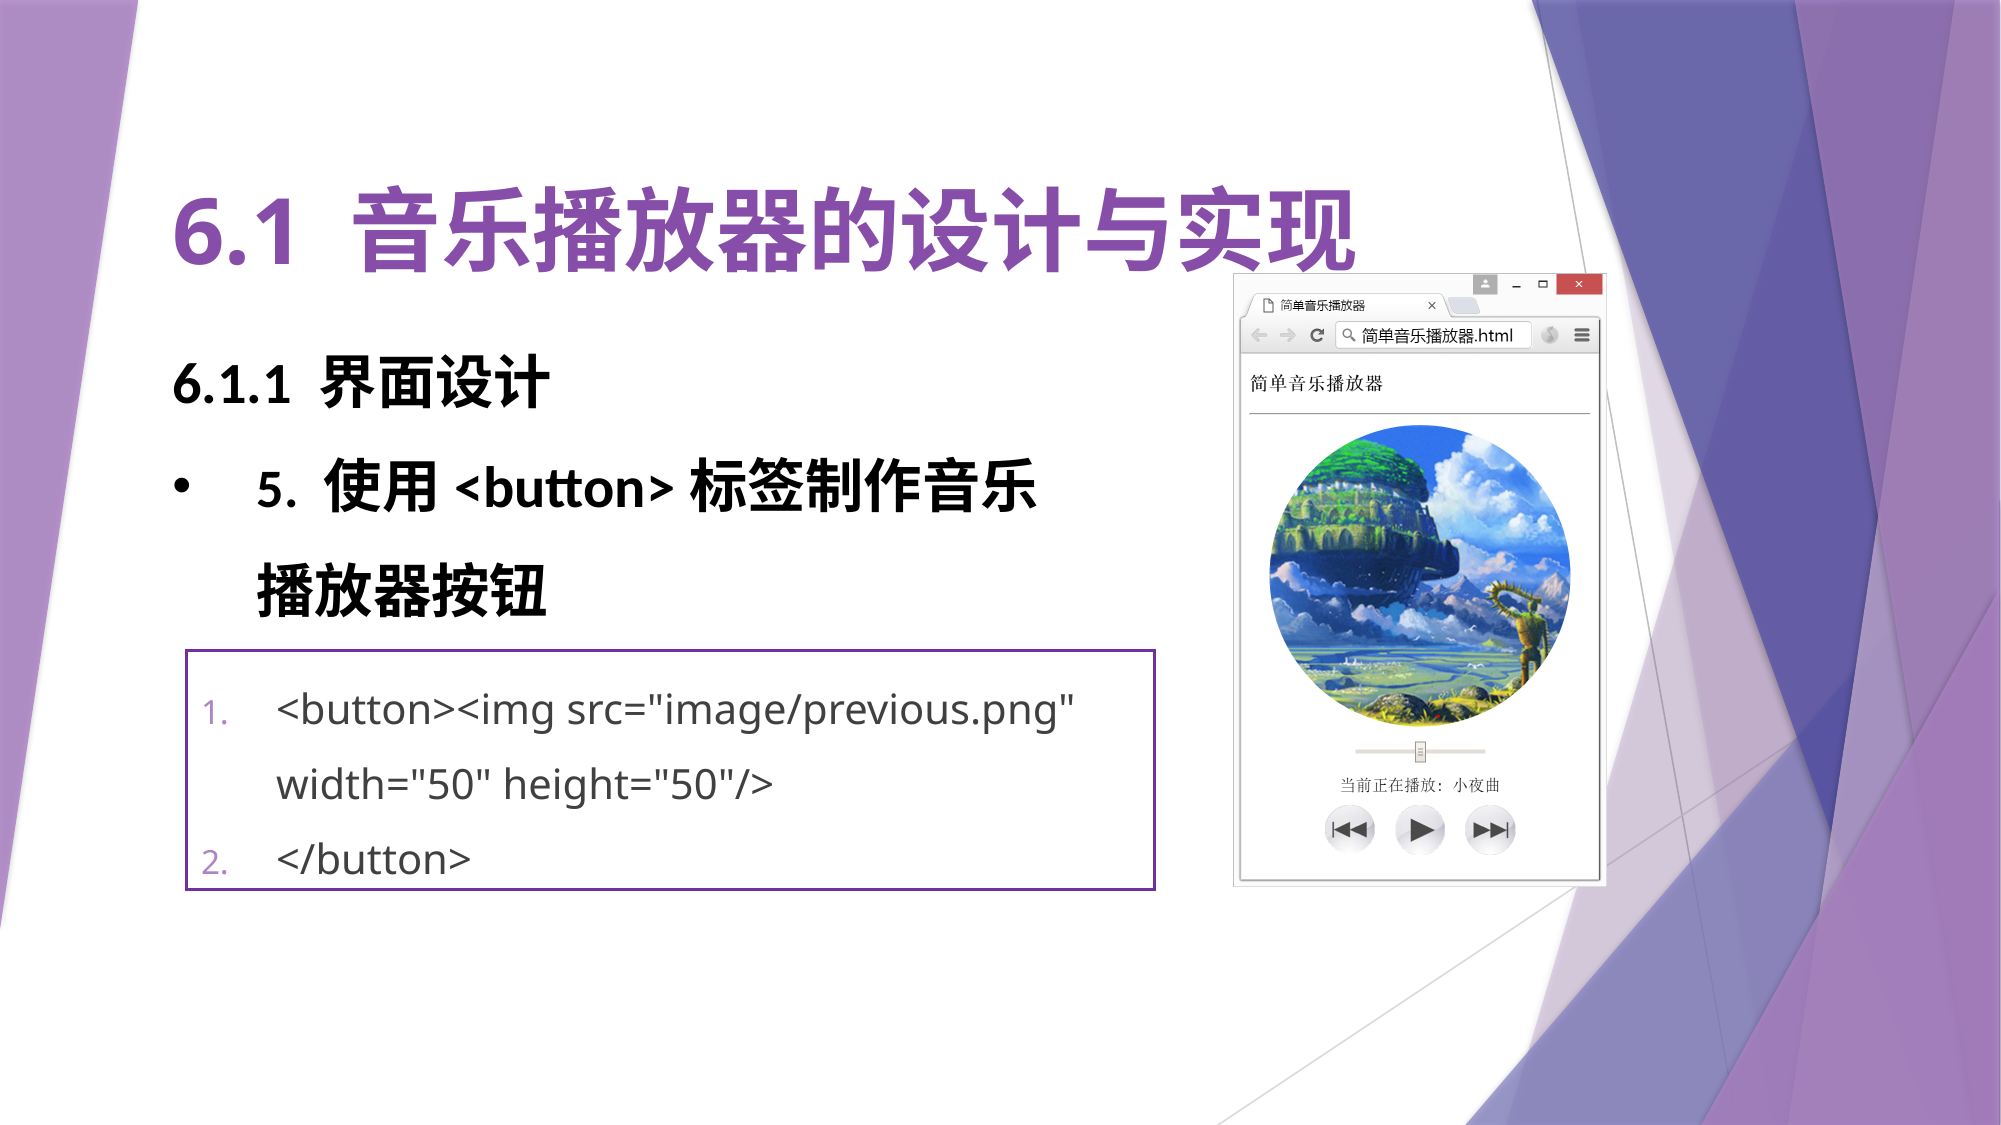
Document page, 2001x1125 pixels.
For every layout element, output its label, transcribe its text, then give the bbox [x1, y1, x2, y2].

text_box <button><img src="image/previous.png" width="50" height="50"/> </button> [186, 650, 1155, 890]
text_box 6.1.1 界面设计 5. 使用<button>标签制作音乐播放器按钮 [157, 302, 1108, 725]
title 6.1 音乐播放器的设计与实现 [157, 82, 1508, 291]
picture [1232, 273, 1608, 887]
